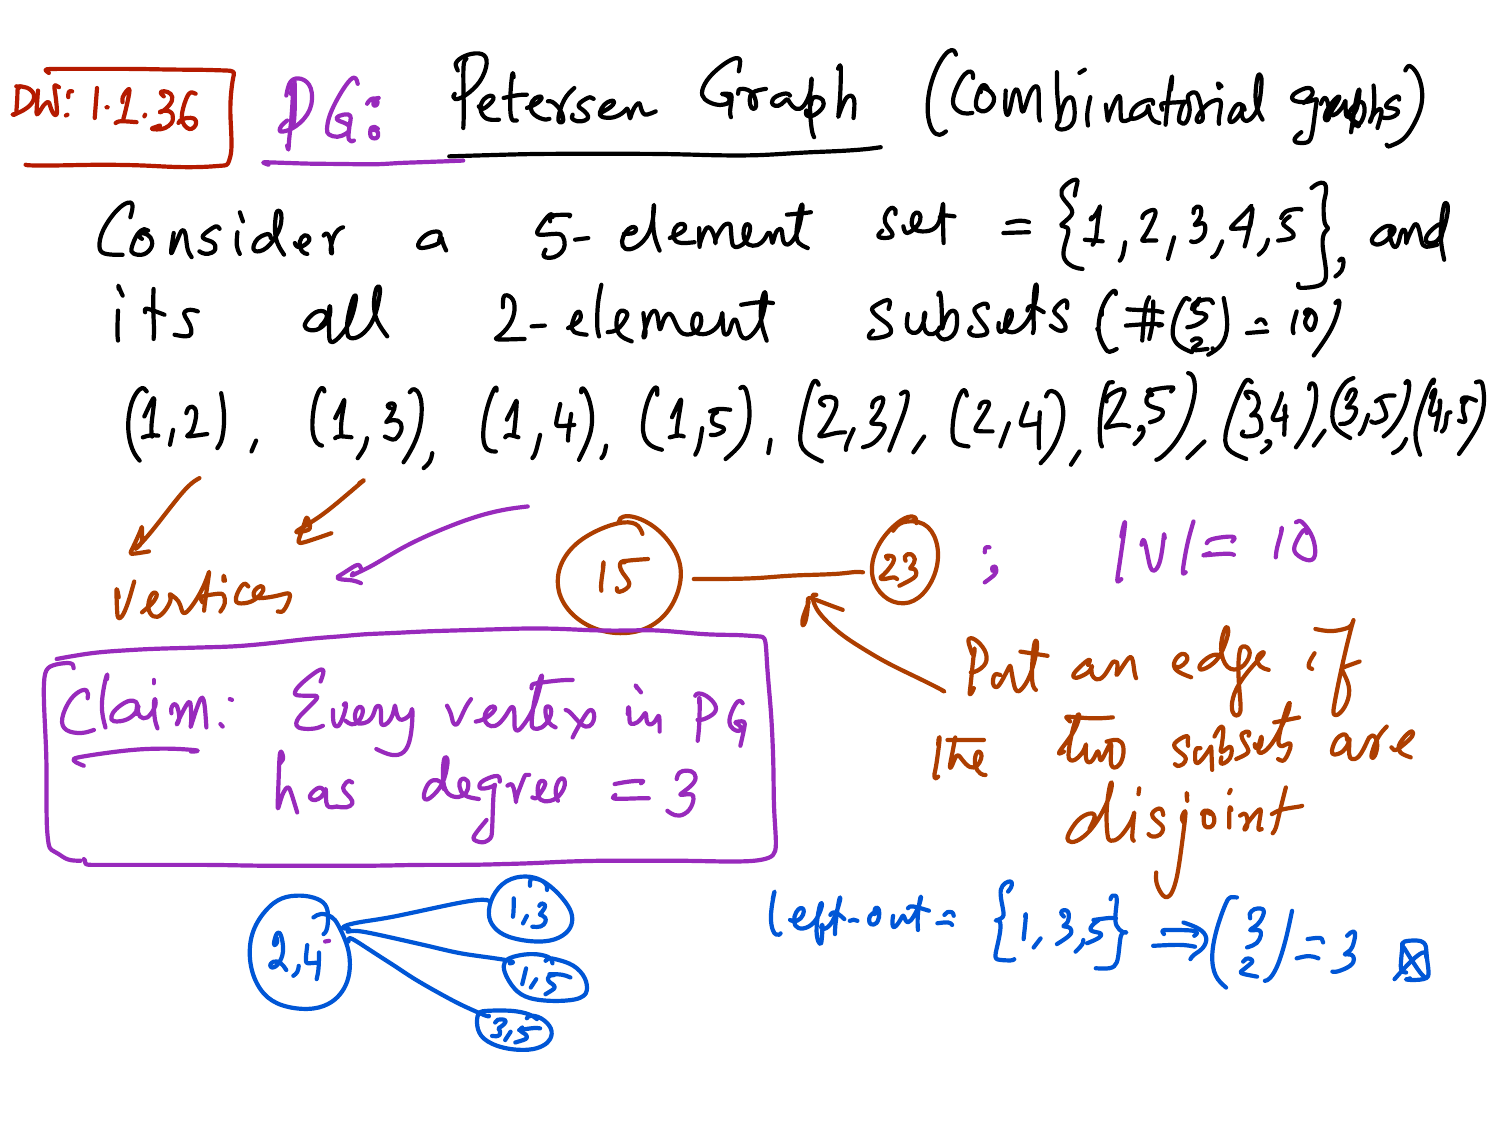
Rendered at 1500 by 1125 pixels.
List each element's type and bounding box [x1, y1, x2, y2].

text_box [12, 49, 1485, 1051]
